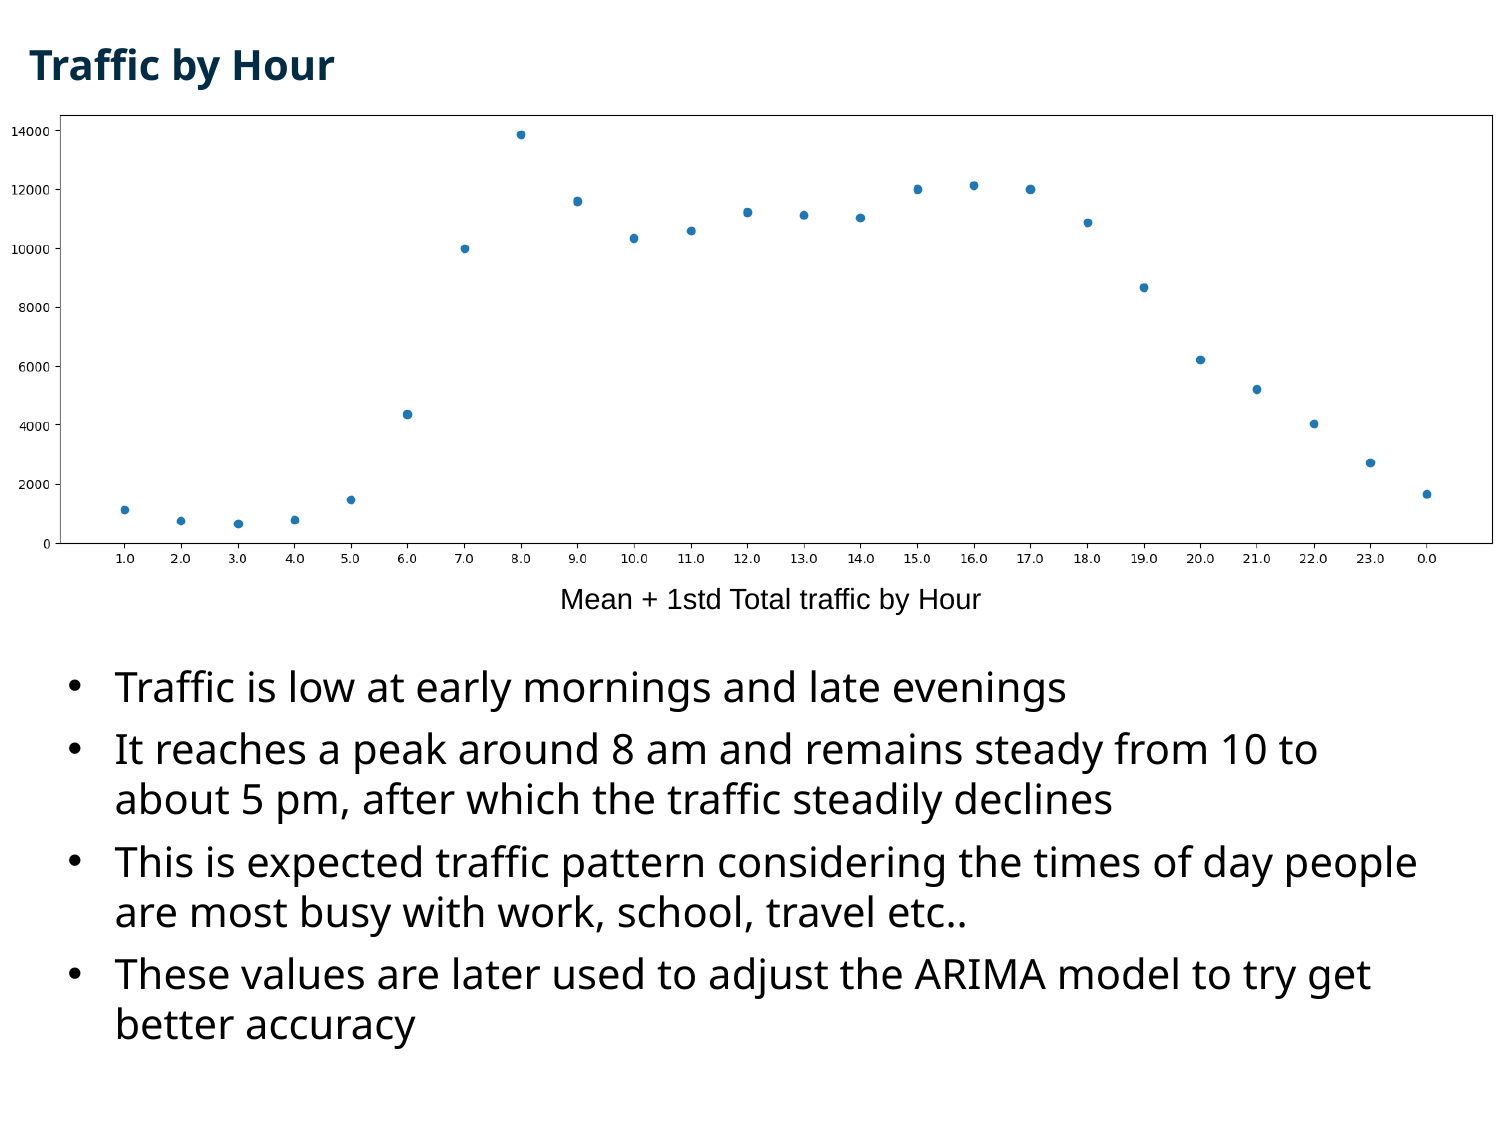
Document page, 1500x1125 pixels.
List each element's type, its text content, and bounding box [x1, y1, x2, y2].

title Traffic by Hour [28, 38, 1472, 104]
text_box Mean + 1std Total traffic by Hour [545, 582, 1026, 623]
picture [0, 106, 1500, 574]
text_box Traffic is low at early mornings and late evenings It reaches a peak around 8 am and remains steady from 10 to about 5 pm, after which the traffic steadily declines This is expected traffic pattern considering the times of day people are most busy with work, school, travel etc.. These values are later used to adjust the ARIMA model to try get better accuracy [52, 653, 1447, 1056]
